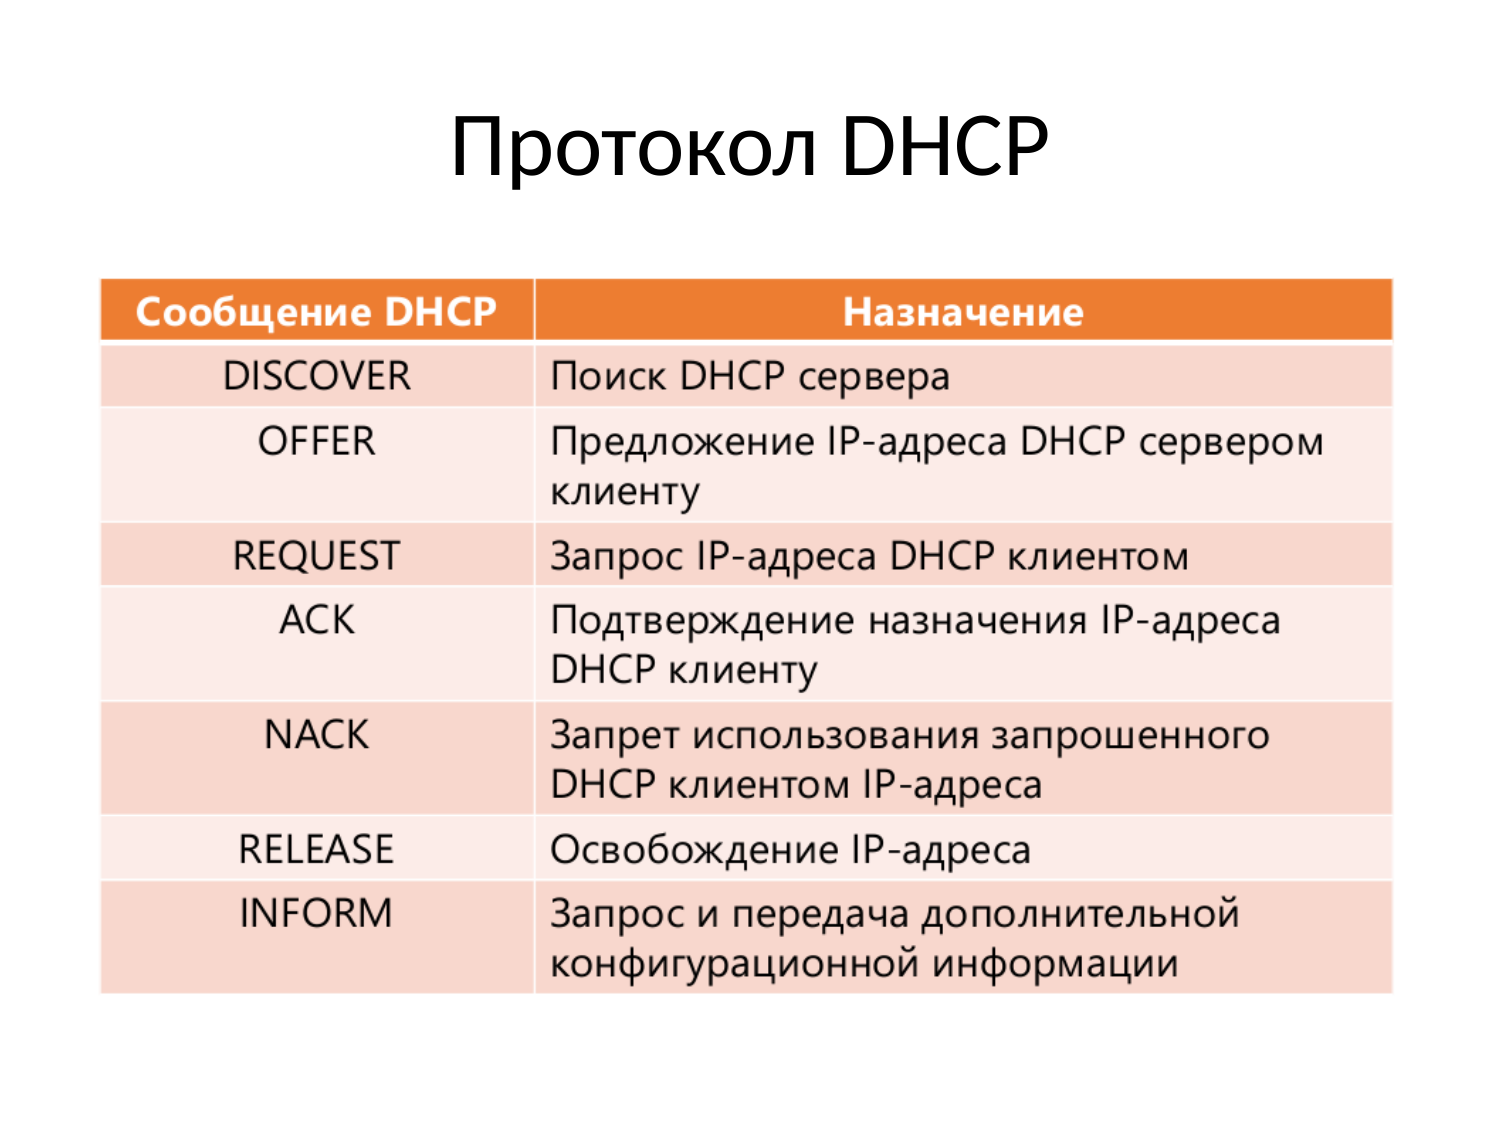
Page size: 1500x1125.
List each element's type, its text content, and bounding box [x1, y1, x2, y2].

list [86, 262, 1414, 1006]
title Протокол DHCP [75, 45, 1425, 233]
